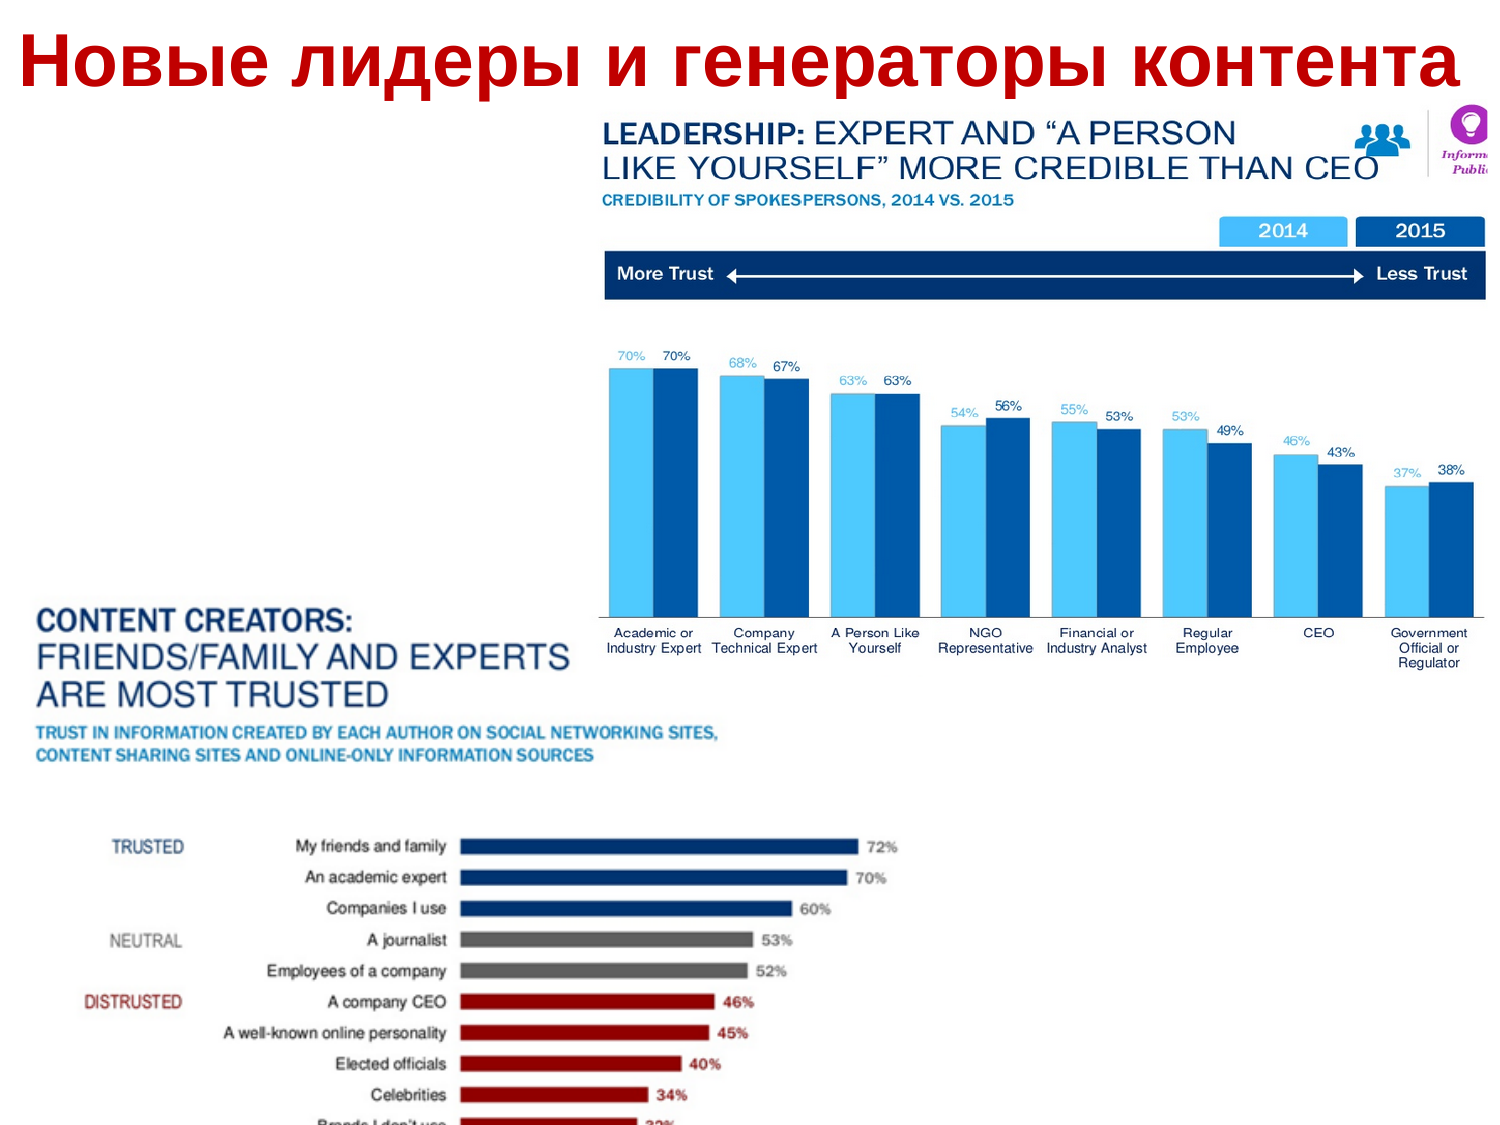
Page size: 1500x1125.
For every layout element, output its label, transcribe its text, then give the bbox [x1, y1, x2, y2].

title Новые лидеры и генераторы контента [0, 0, 1500, 113]
picture [3, 99, 1488, 1125]
